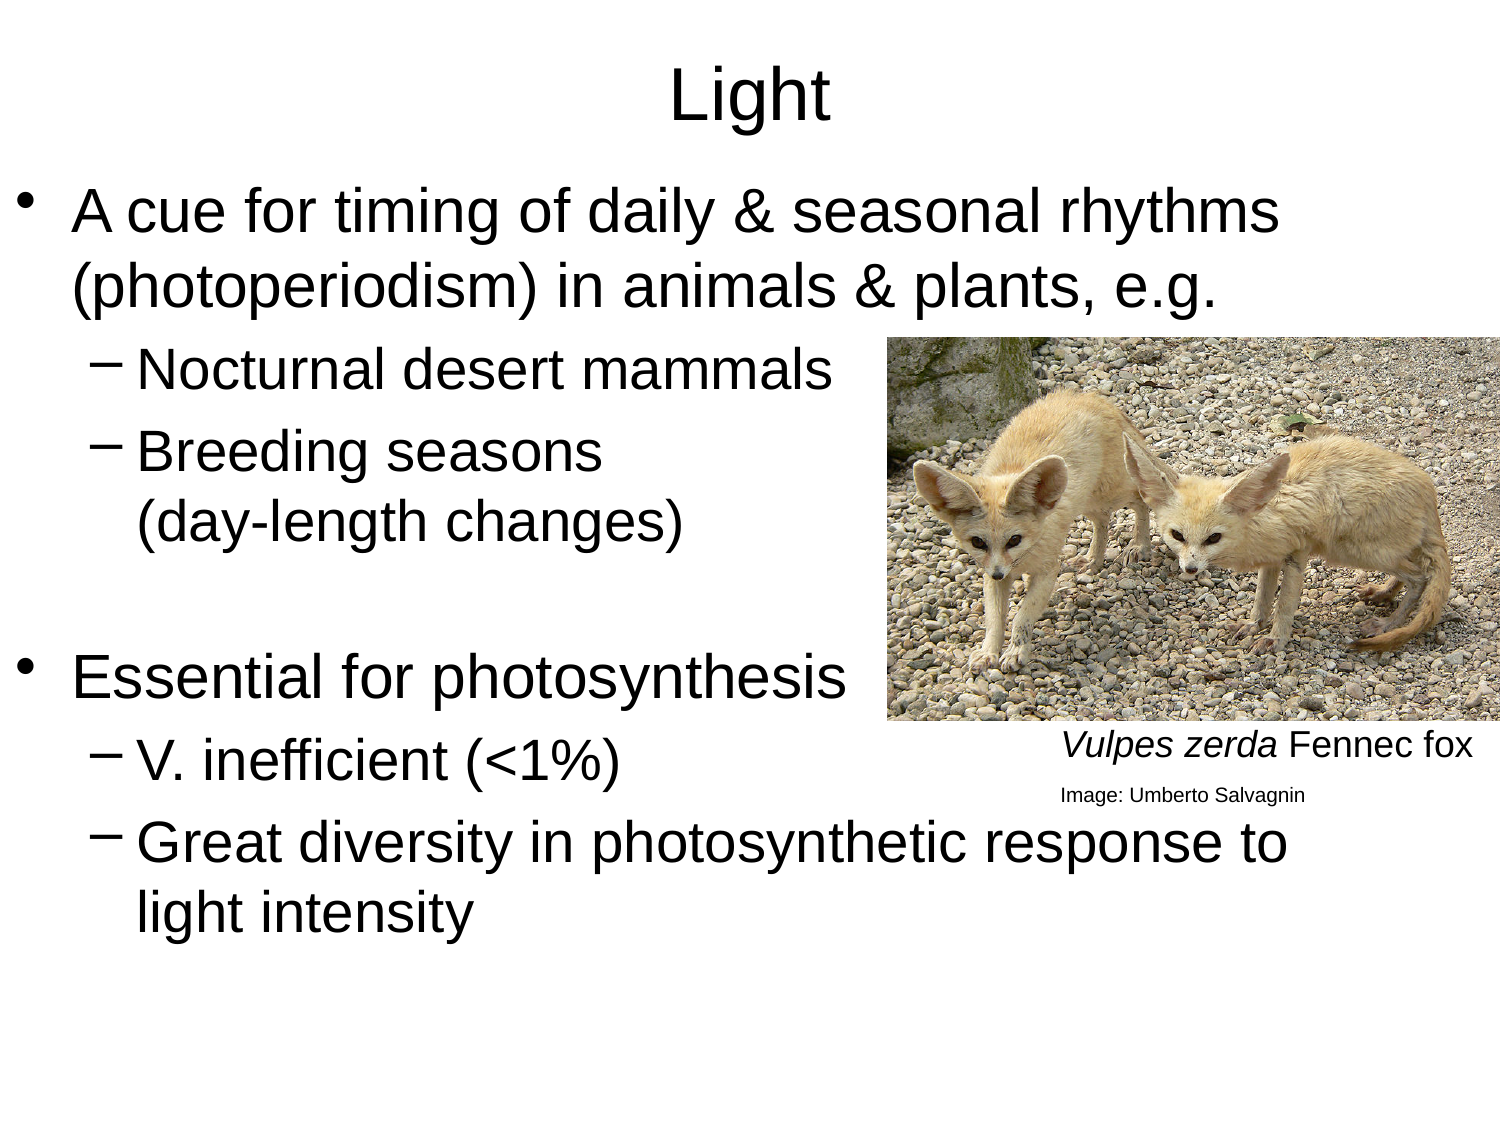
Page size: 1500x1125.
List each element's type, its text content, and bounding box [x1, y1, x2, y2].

picture [887, 337, 1500, 721]
list A cue for timing of daily & seasonal rhythms (photoperiodism) in animals & plants, e.g. Nocturnal desert mammals Breeding seasons (day-length changes) Essential for photosynthesis V. inefficient (<1%) Great diversity in photosynthetic response to light intensity [0, 162, 1350, 1050]
title Light [75, 24, 1425, 155]
text_box Vulpes zerda Fennec fox Image: Umberto Salvagnin [1045, 728, 1500, 818]
